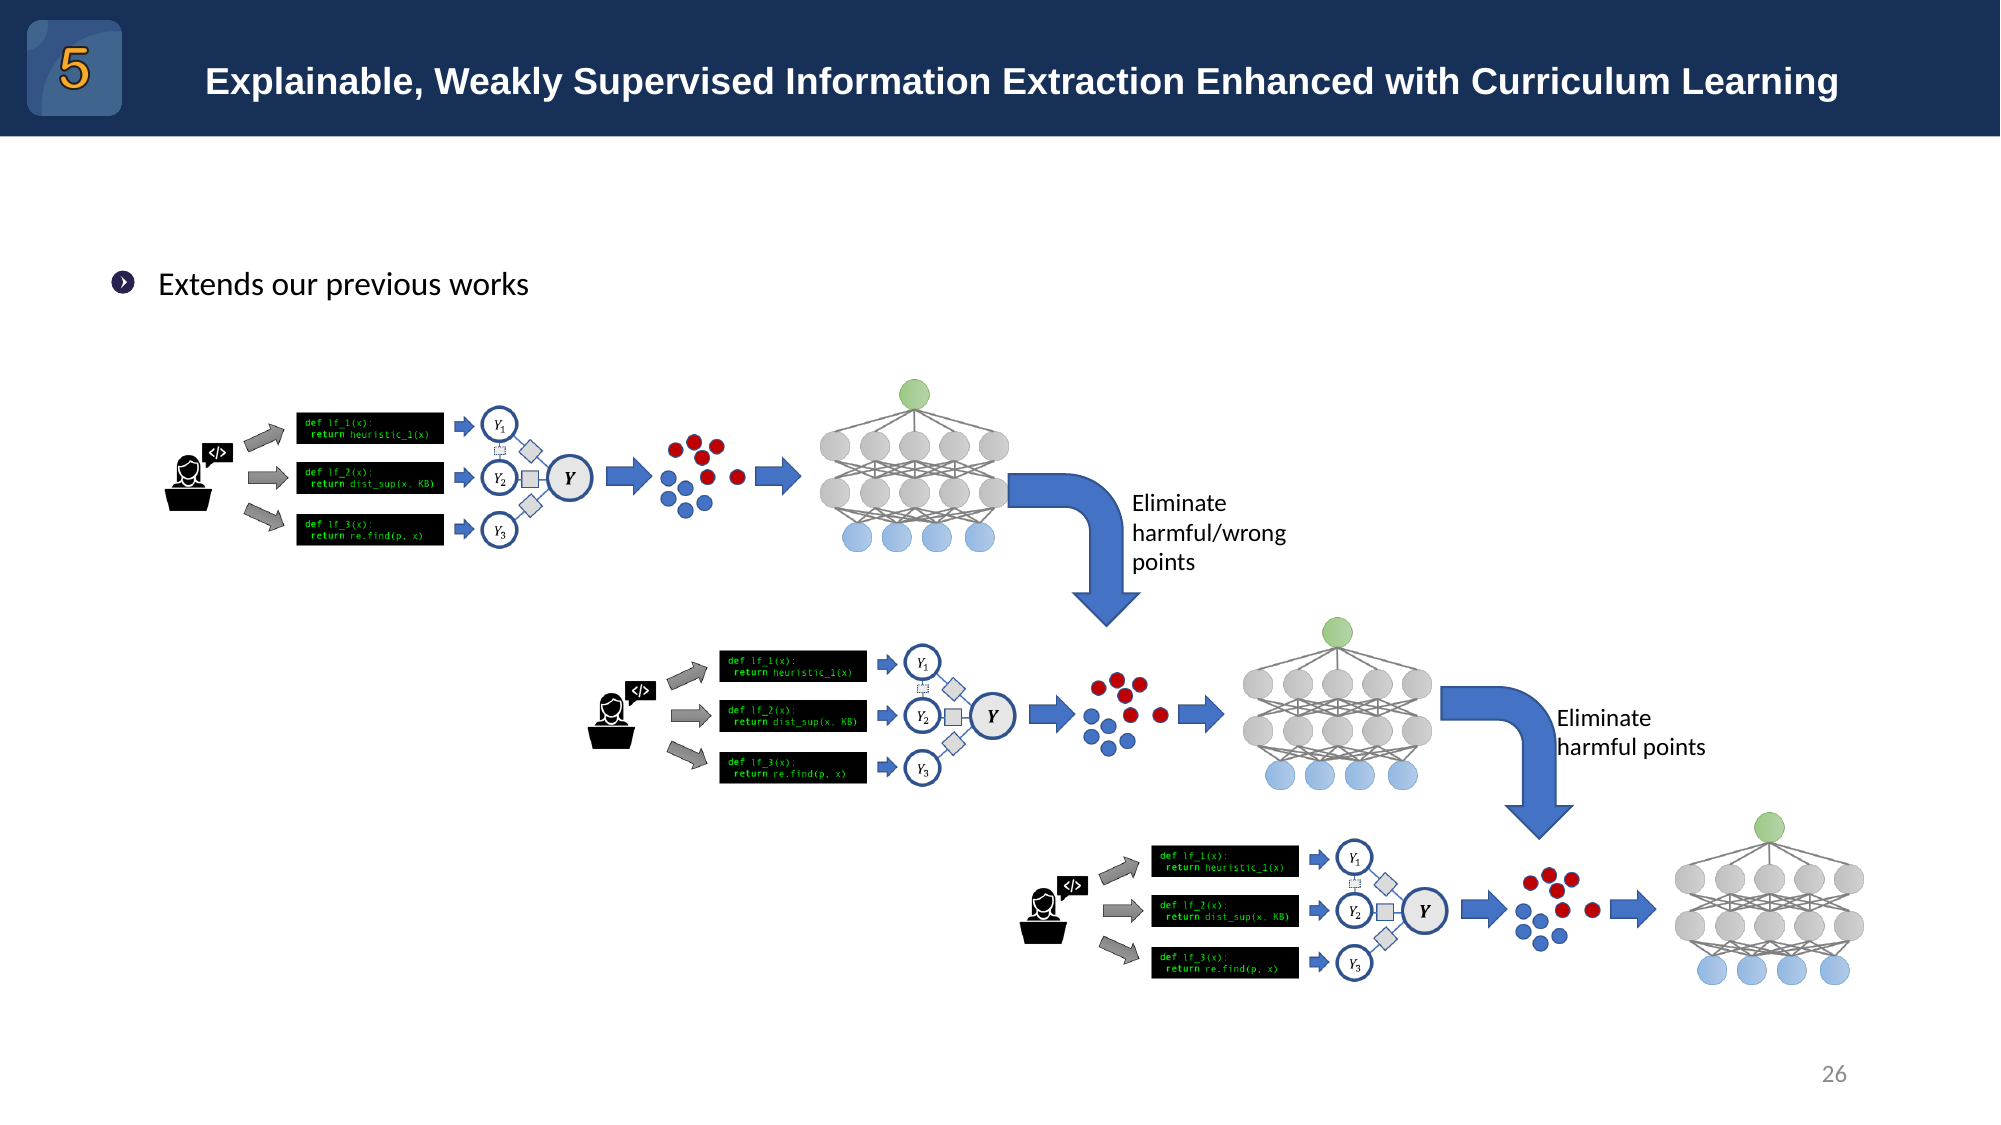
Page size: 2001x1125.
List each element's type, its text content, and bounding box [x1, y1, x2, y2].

picture [27, 20, 122, 116]
slide_number 26 [1412, 1042, 1863, 1103]
text_box [1440, 686, 1575, 812]
picture [585, 617, 1432, 790]
picture [163, 379, 1009, 552]
picture [1018, 812, 1864, 985]
title Explainable, Weakly Supervised Information Extraction Enhanced with Curriculum Learning [96, 0, 1951, 137]
text_box Eliminate harmful/wrong points [1117, 478, 1313, 584]
text_box [1009, 473, 1142, 617]
text_box Eliminate harmful points [1542, 693, 1724, 769]
list Extends our previous works [96, 254, 1951, 333]
